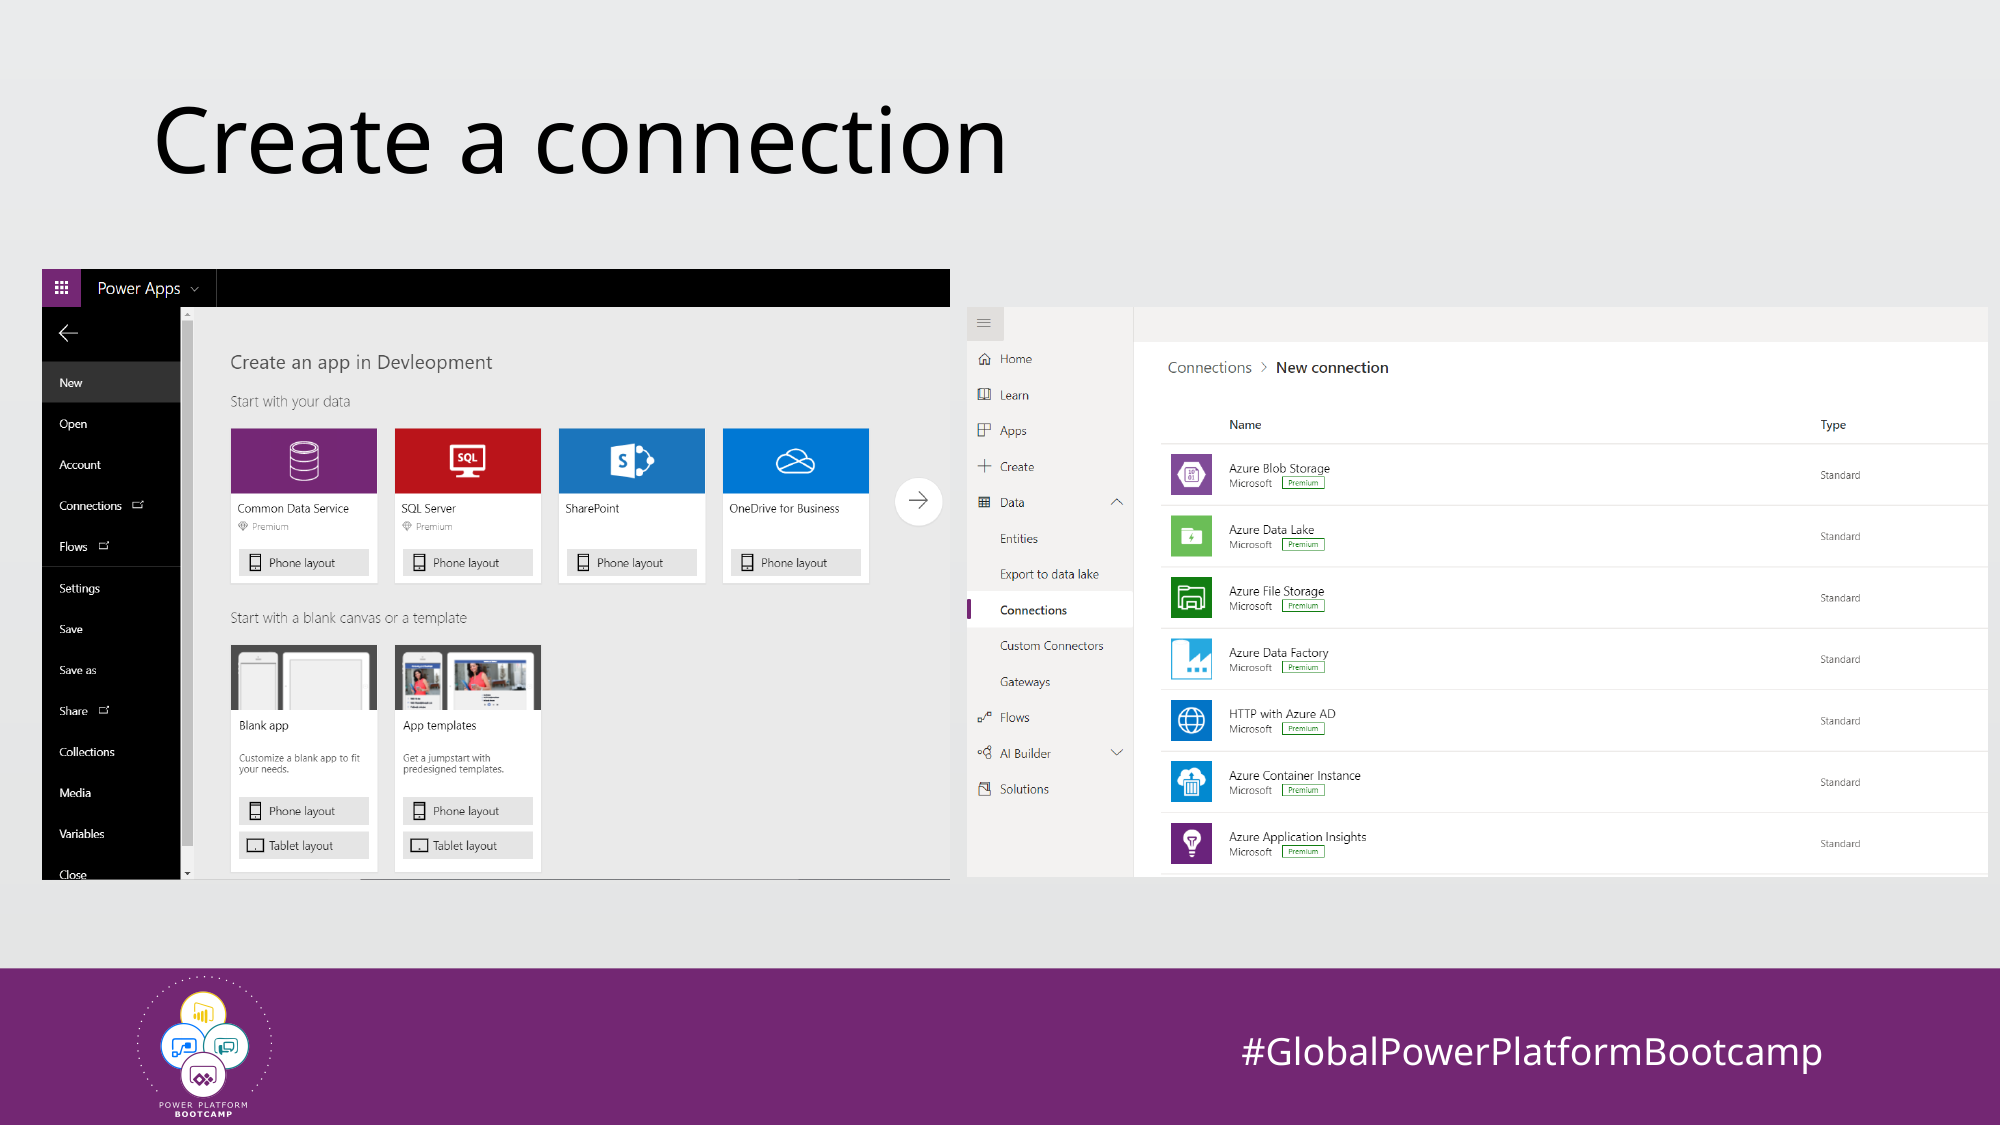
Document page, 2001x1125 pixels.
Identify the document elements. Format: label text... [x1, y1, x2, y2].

title Create a connection [137, 59, 1863, 229]
picture [967, 307, 1988, 877]
picture [42, 269, 950, 881]
picture [137, 976, 272, 1117]
